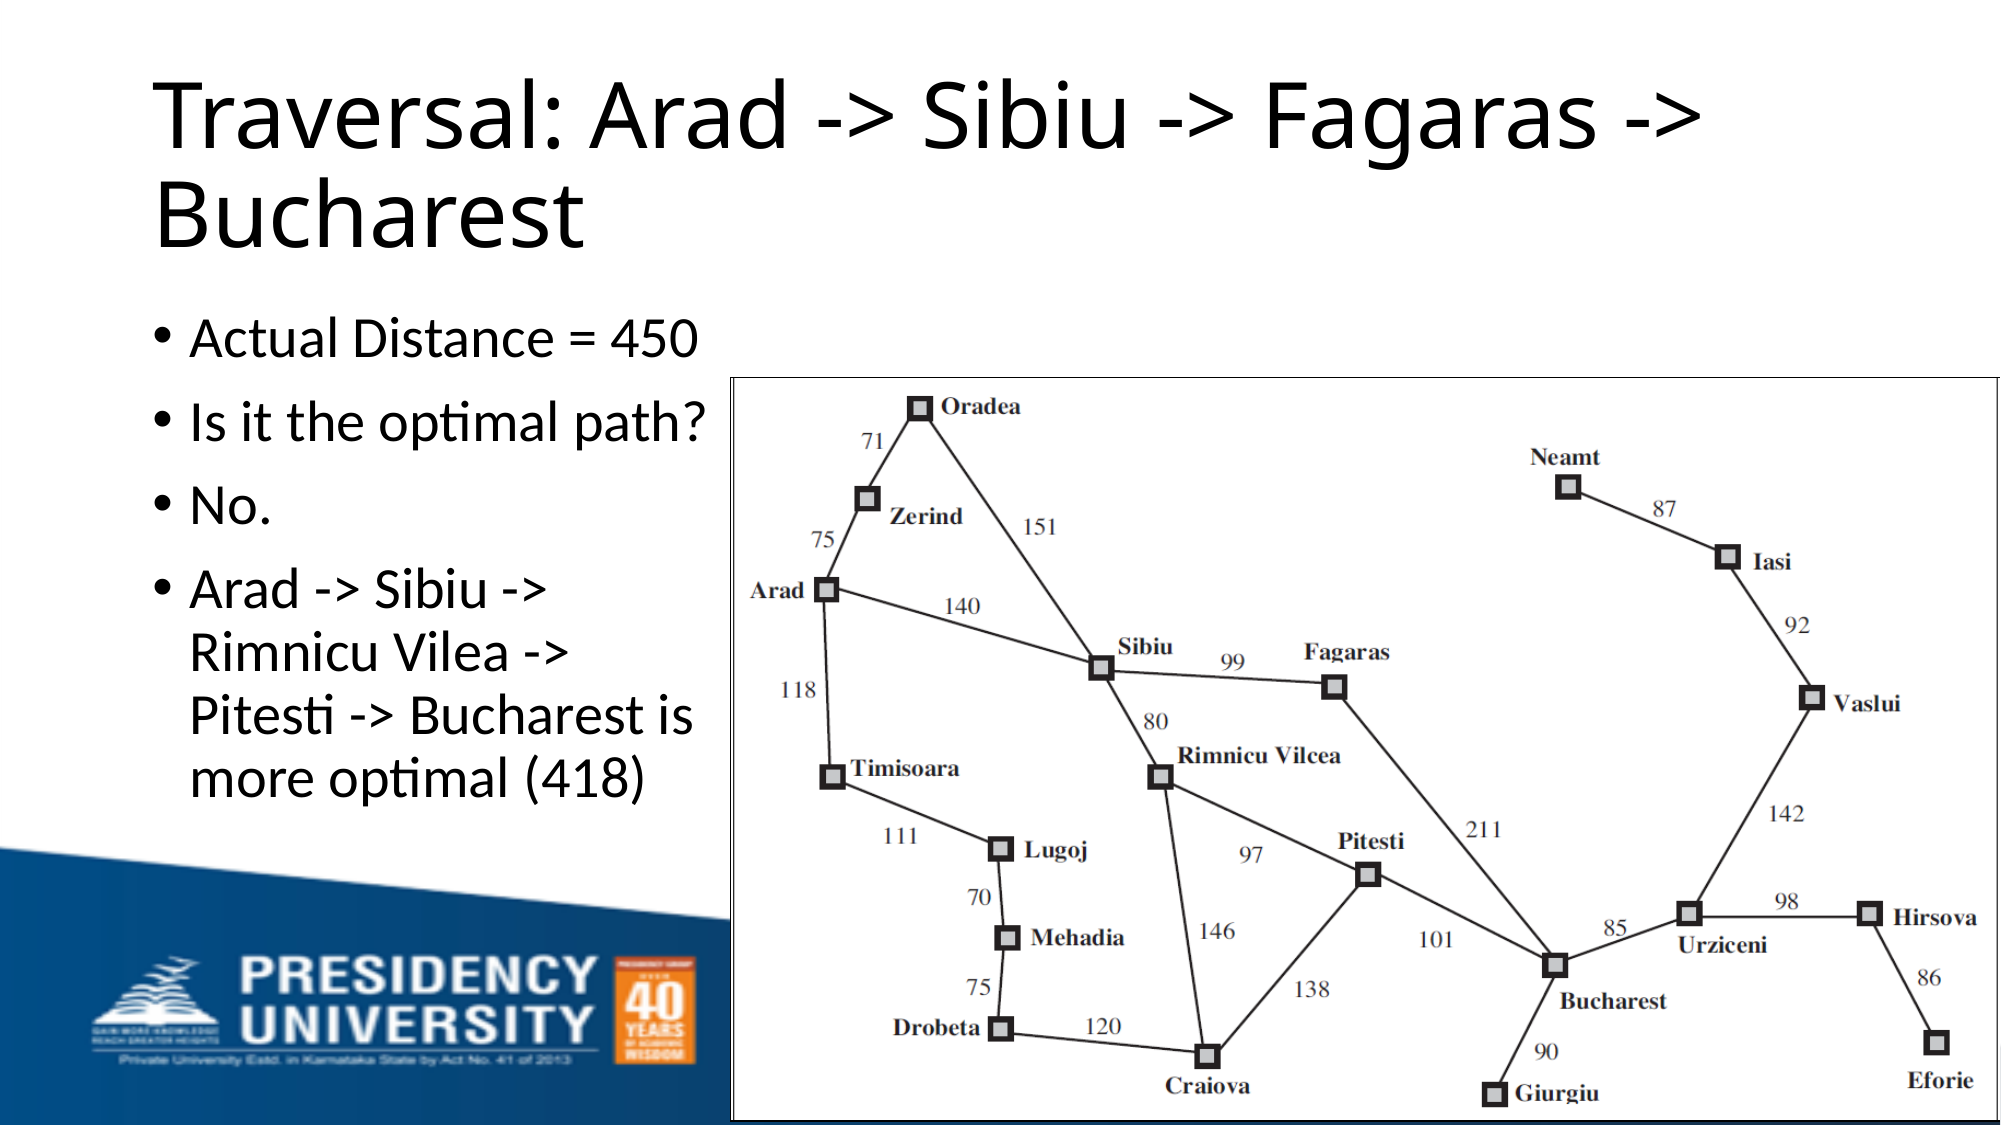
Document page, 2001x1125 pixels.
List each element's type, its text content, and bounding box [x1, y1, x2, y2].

title Traversal: Arad -> Sibiu -> Fagaras -> Bucharest [137, 59, 1910, 278]
list Actual Distance = 450 Is it the optimal path? No. Arad -> Sibiu -> Rimnicu Vilea -> Pitesti -> Bucharest is more optimal (418) [137, 299, 732, 1014]
picture [0, 0, 2001, 1125]
